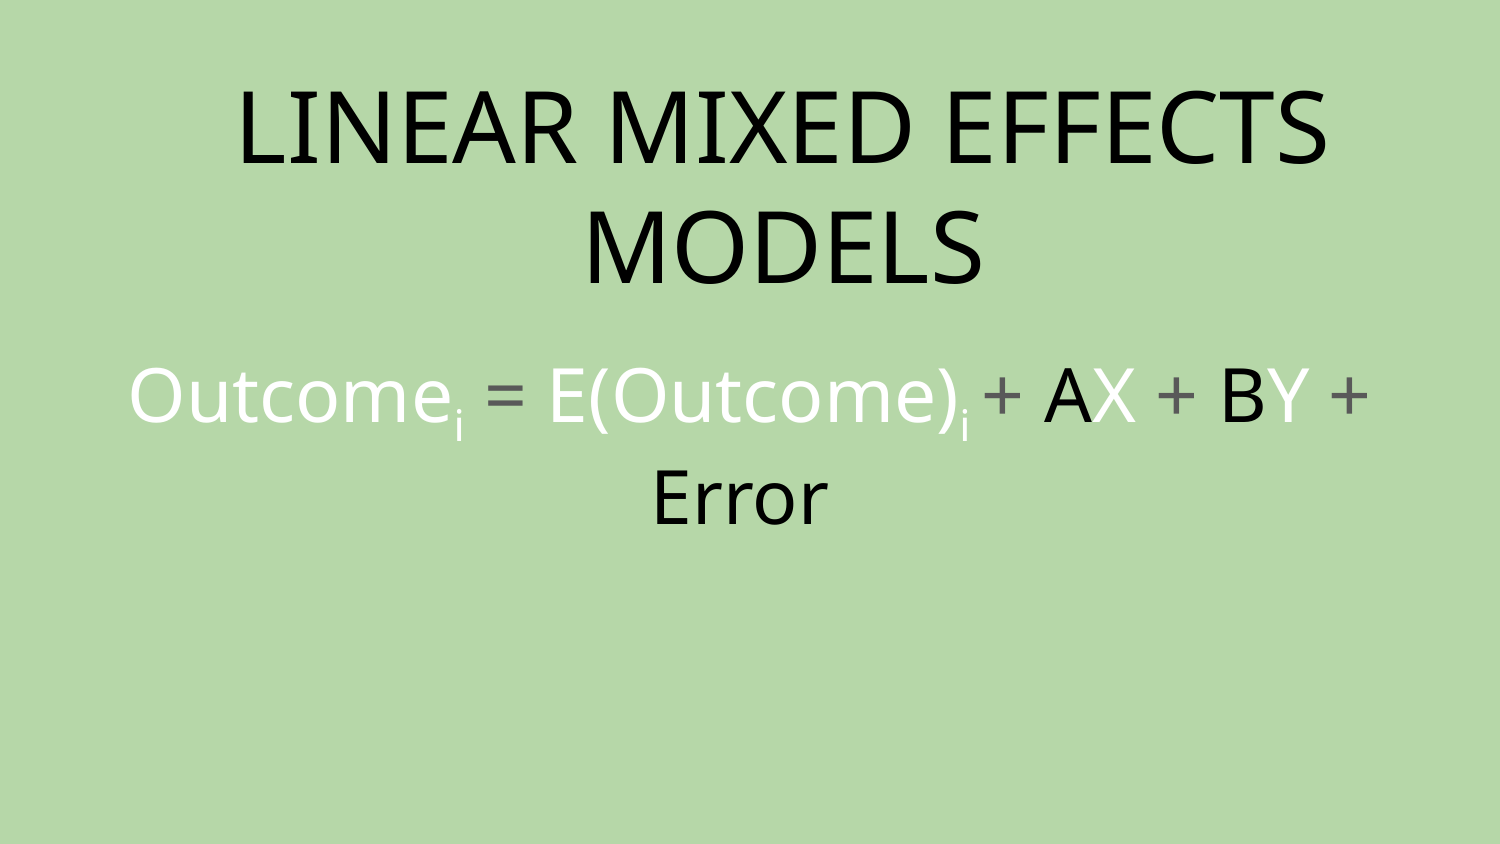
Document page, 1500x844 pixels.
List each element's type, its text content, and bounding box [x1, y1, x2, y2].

text_box Outcomei = E(Outcome)i + AX + BY + Error [58, 332, 1442, 617]
text_box LINEAR MIXED EFFECTS MODELS [91, 48, 1476, 333]
